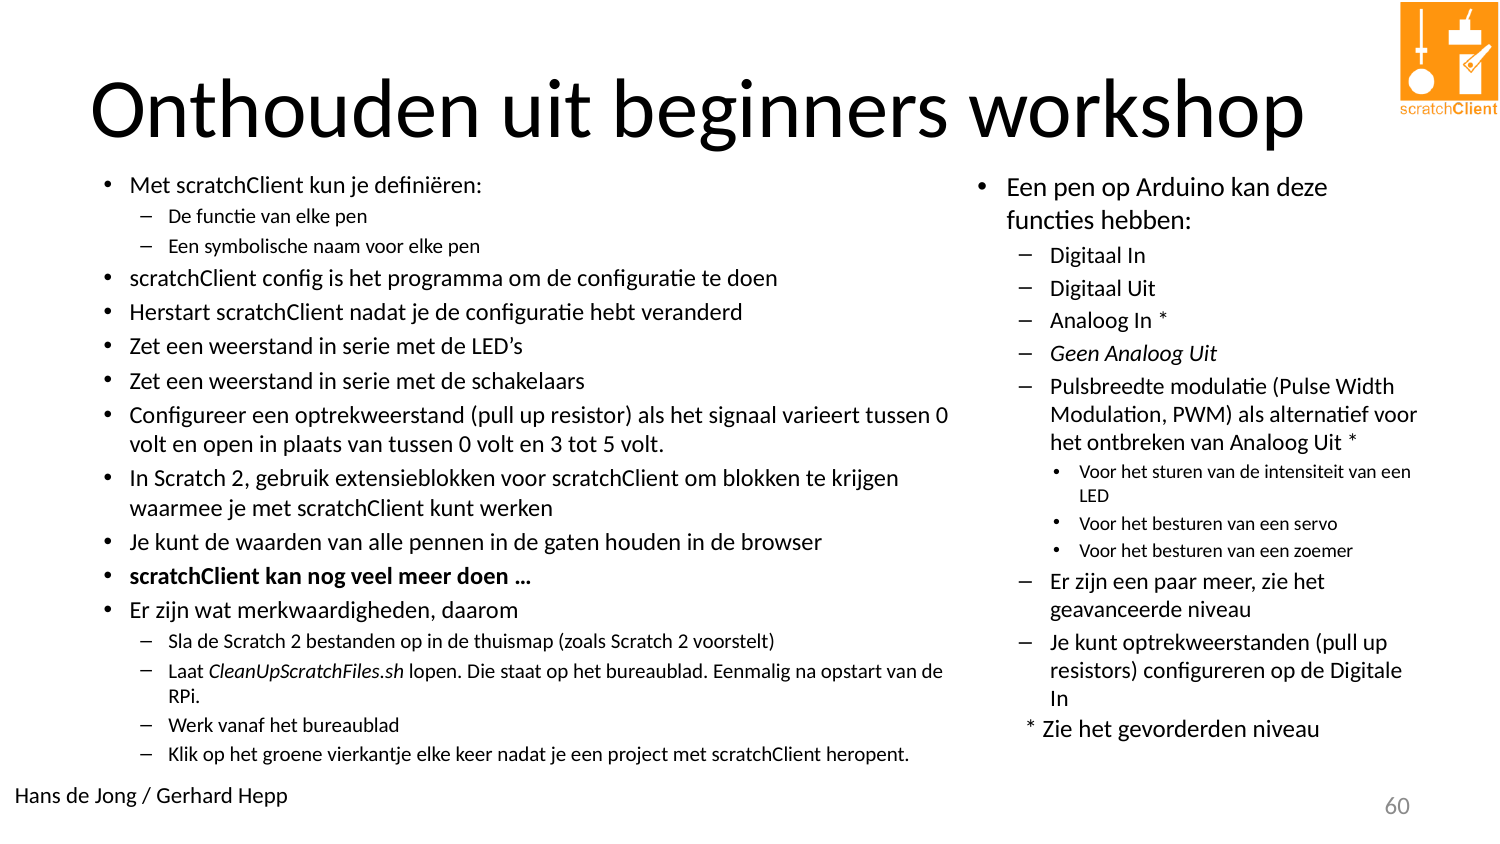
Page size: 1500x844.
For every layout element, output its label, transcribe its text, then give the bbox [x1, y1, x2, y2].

list Een pen op Arduino kan deze functies hebben: Digitaal In Digitaal Uit Analoog In * Geen Analoog Uit Pulsbreedte modulatie (Pulse Width Modulation, PWM) als alternatief voor het ontbreken van Analoog Uit * Voor het sturen van de intensiteit van een LED Voor het besturen van een servo Voor het besturen van een zoemer Er zijn een paar meer, zie het geavanceerde niveau Je kunt optrekweerstanden (pull up resistors) configureren op de Digitale In [987, 161, 1437, 741]
title Onthouden uit beginners workshop [75, 33, 1425, 175]
text_box * Zie het gevorderden niveau [1009, 705, 1483, 751]
picture [1398, 2, 1499, 118]
list Met scratchClient kun je definiëren: De functie van elke pen Een symbolische naam voor elke pen scratchClient config is het programma om de configuratie te doen Herstart scratchClient nadat je de configuratie hebt veranderd Zet een weerstand in serie met de LED’s Zet een weerstand in serie met de schakelaars Configureer een optrekweerstand (pull up resistor) als het signaal varieert tussen 0 volt en open in plaats van tussen 0 volt en 3 tot 5 volt. In Scratch 2, gebruik extensieblokken voor scratchClient om blokken te krijgen waarmee je met scratchClient kunt werken Je kunt de waarden van alle pennen in de gaten houden in de browser scratchClient kan nog veel meer doen … Er zijn wat merkwaardigheden, daarom Sla de Scratch 2 bestanden op in de thuismap (zoals Scratch 2 voorstelt) Laat CleanUpScratchFiles.sh lopen. Die staat op het bureaublad. Eenmalig na opstart van de RPi. Werk vanaf het bureaublad Klik op het groene vierkantje elke keer nadat je een project met scratchClient heropent. [88, 161, 987, 777]
slide_number 60 [1340, 782, 1425, 827]
